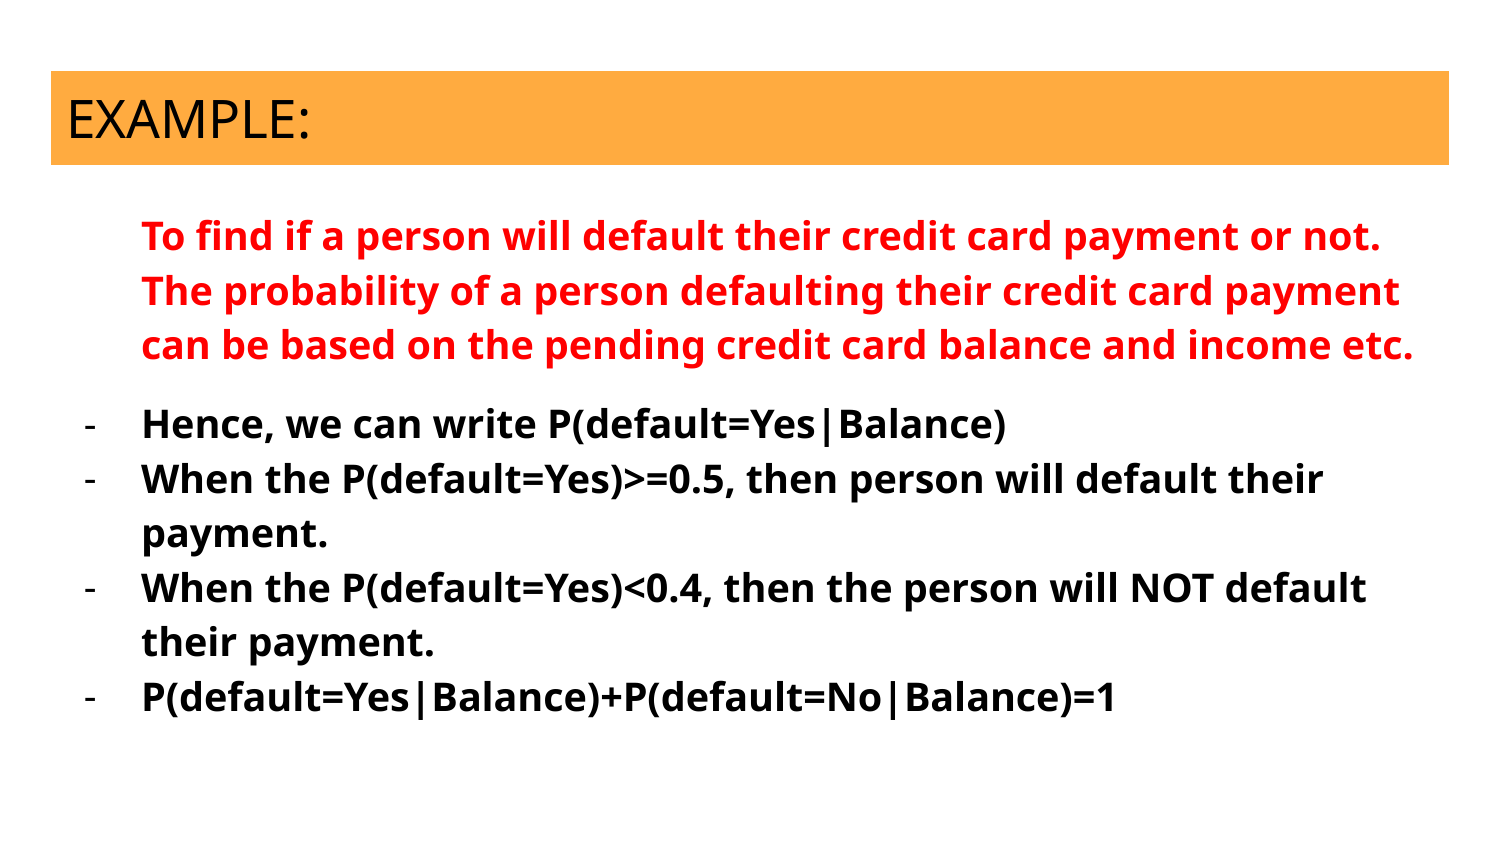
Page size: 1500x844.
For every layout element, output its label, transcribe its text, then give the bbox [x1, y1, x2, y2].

list To find if a person will default their credit card payment or not. The probability of a person defaulting their credit card payment can be based on the pending credit card balance and income etc. Hence, we can write P(default=Yes|Balance) When the P(default=Yes)>=0.5, then person will default their payment. When the P(default=Yes)<0.4, then the person will NOT default their payment. P(default=Yes|Balance)+P(default=No|Balance)=1 [51, 189, 1449, 750]
title EXAMPLE: [51, 71, 1449, 165]
